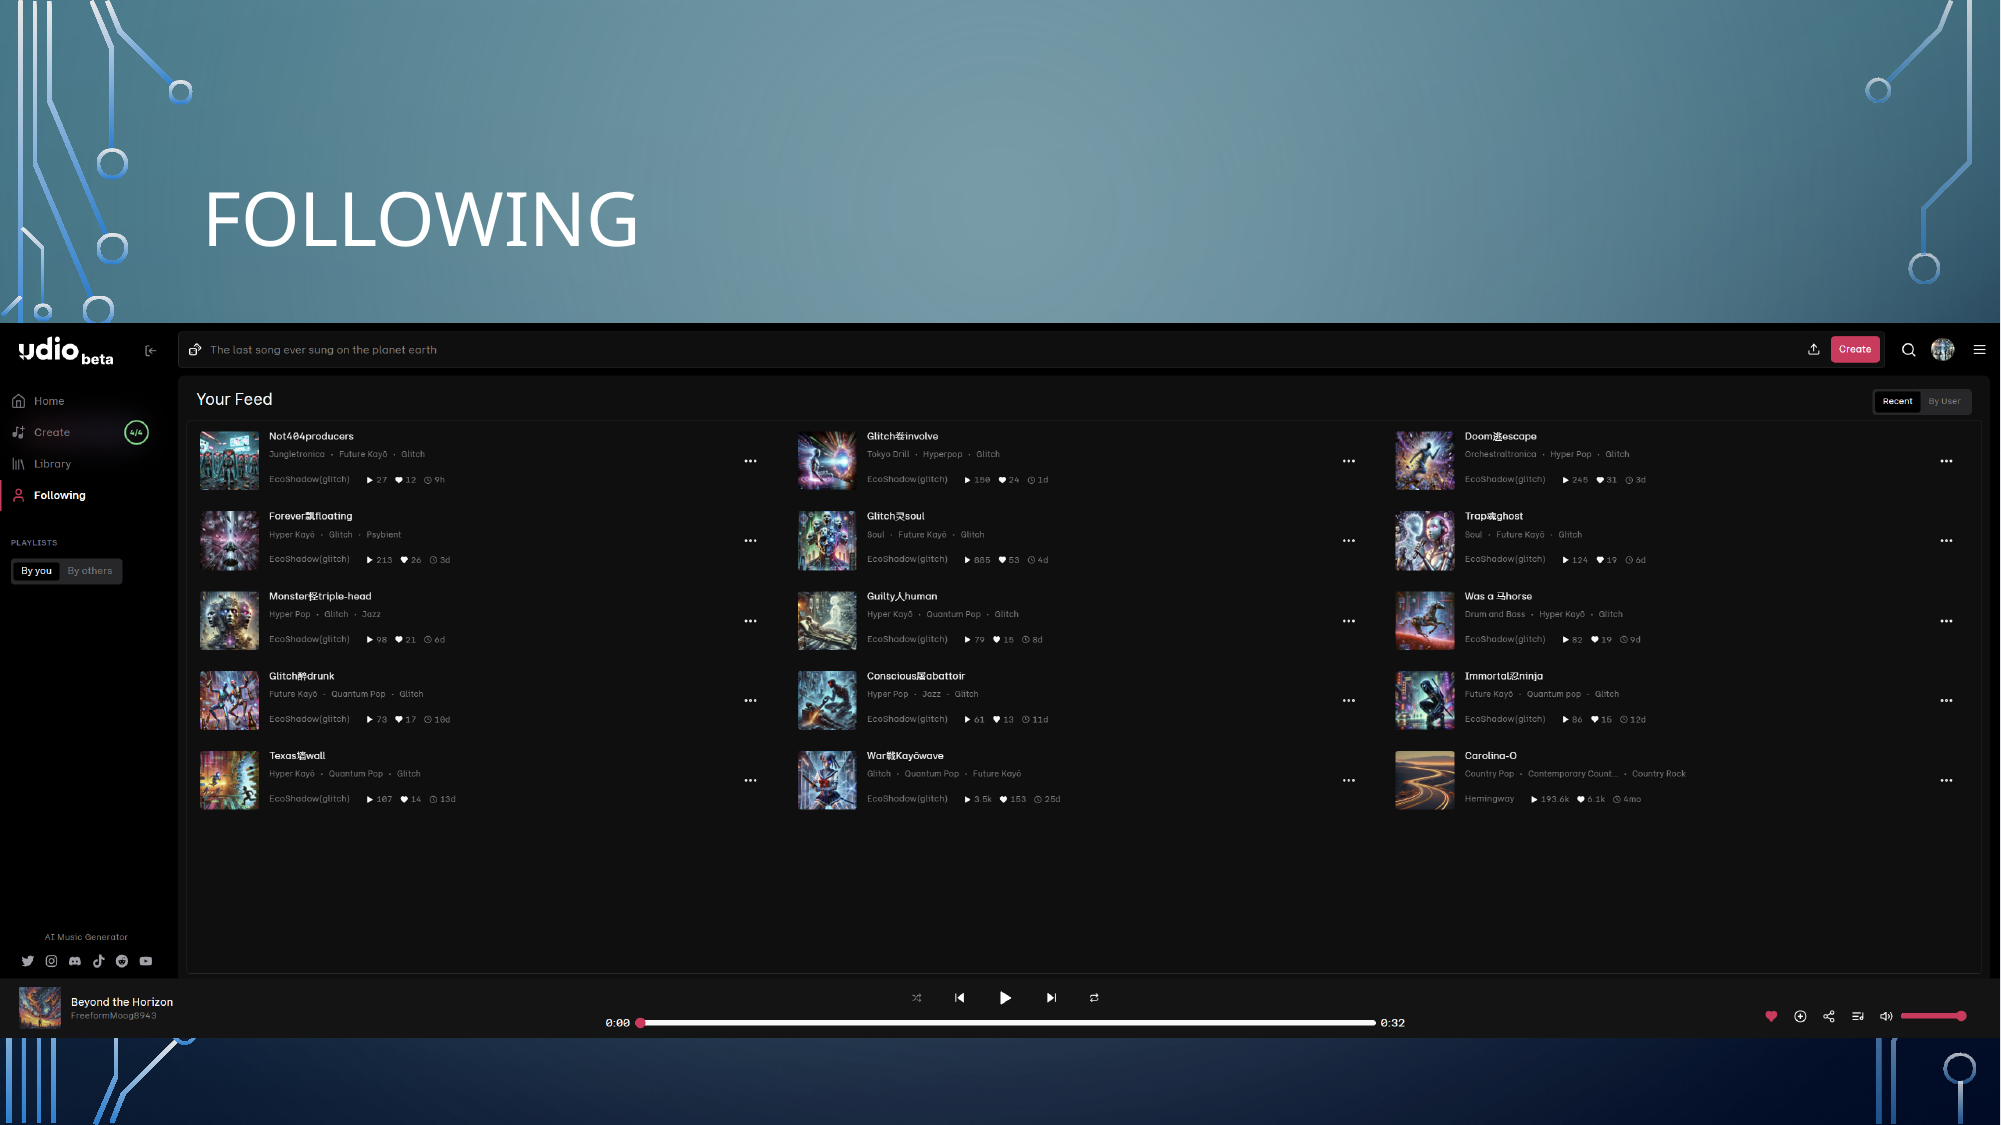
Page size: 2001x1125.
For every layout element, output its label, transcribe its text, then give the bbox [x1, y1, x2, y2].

picture [0, 323, 2000, 1039]
title Following [187, 101, 1813, 323]
